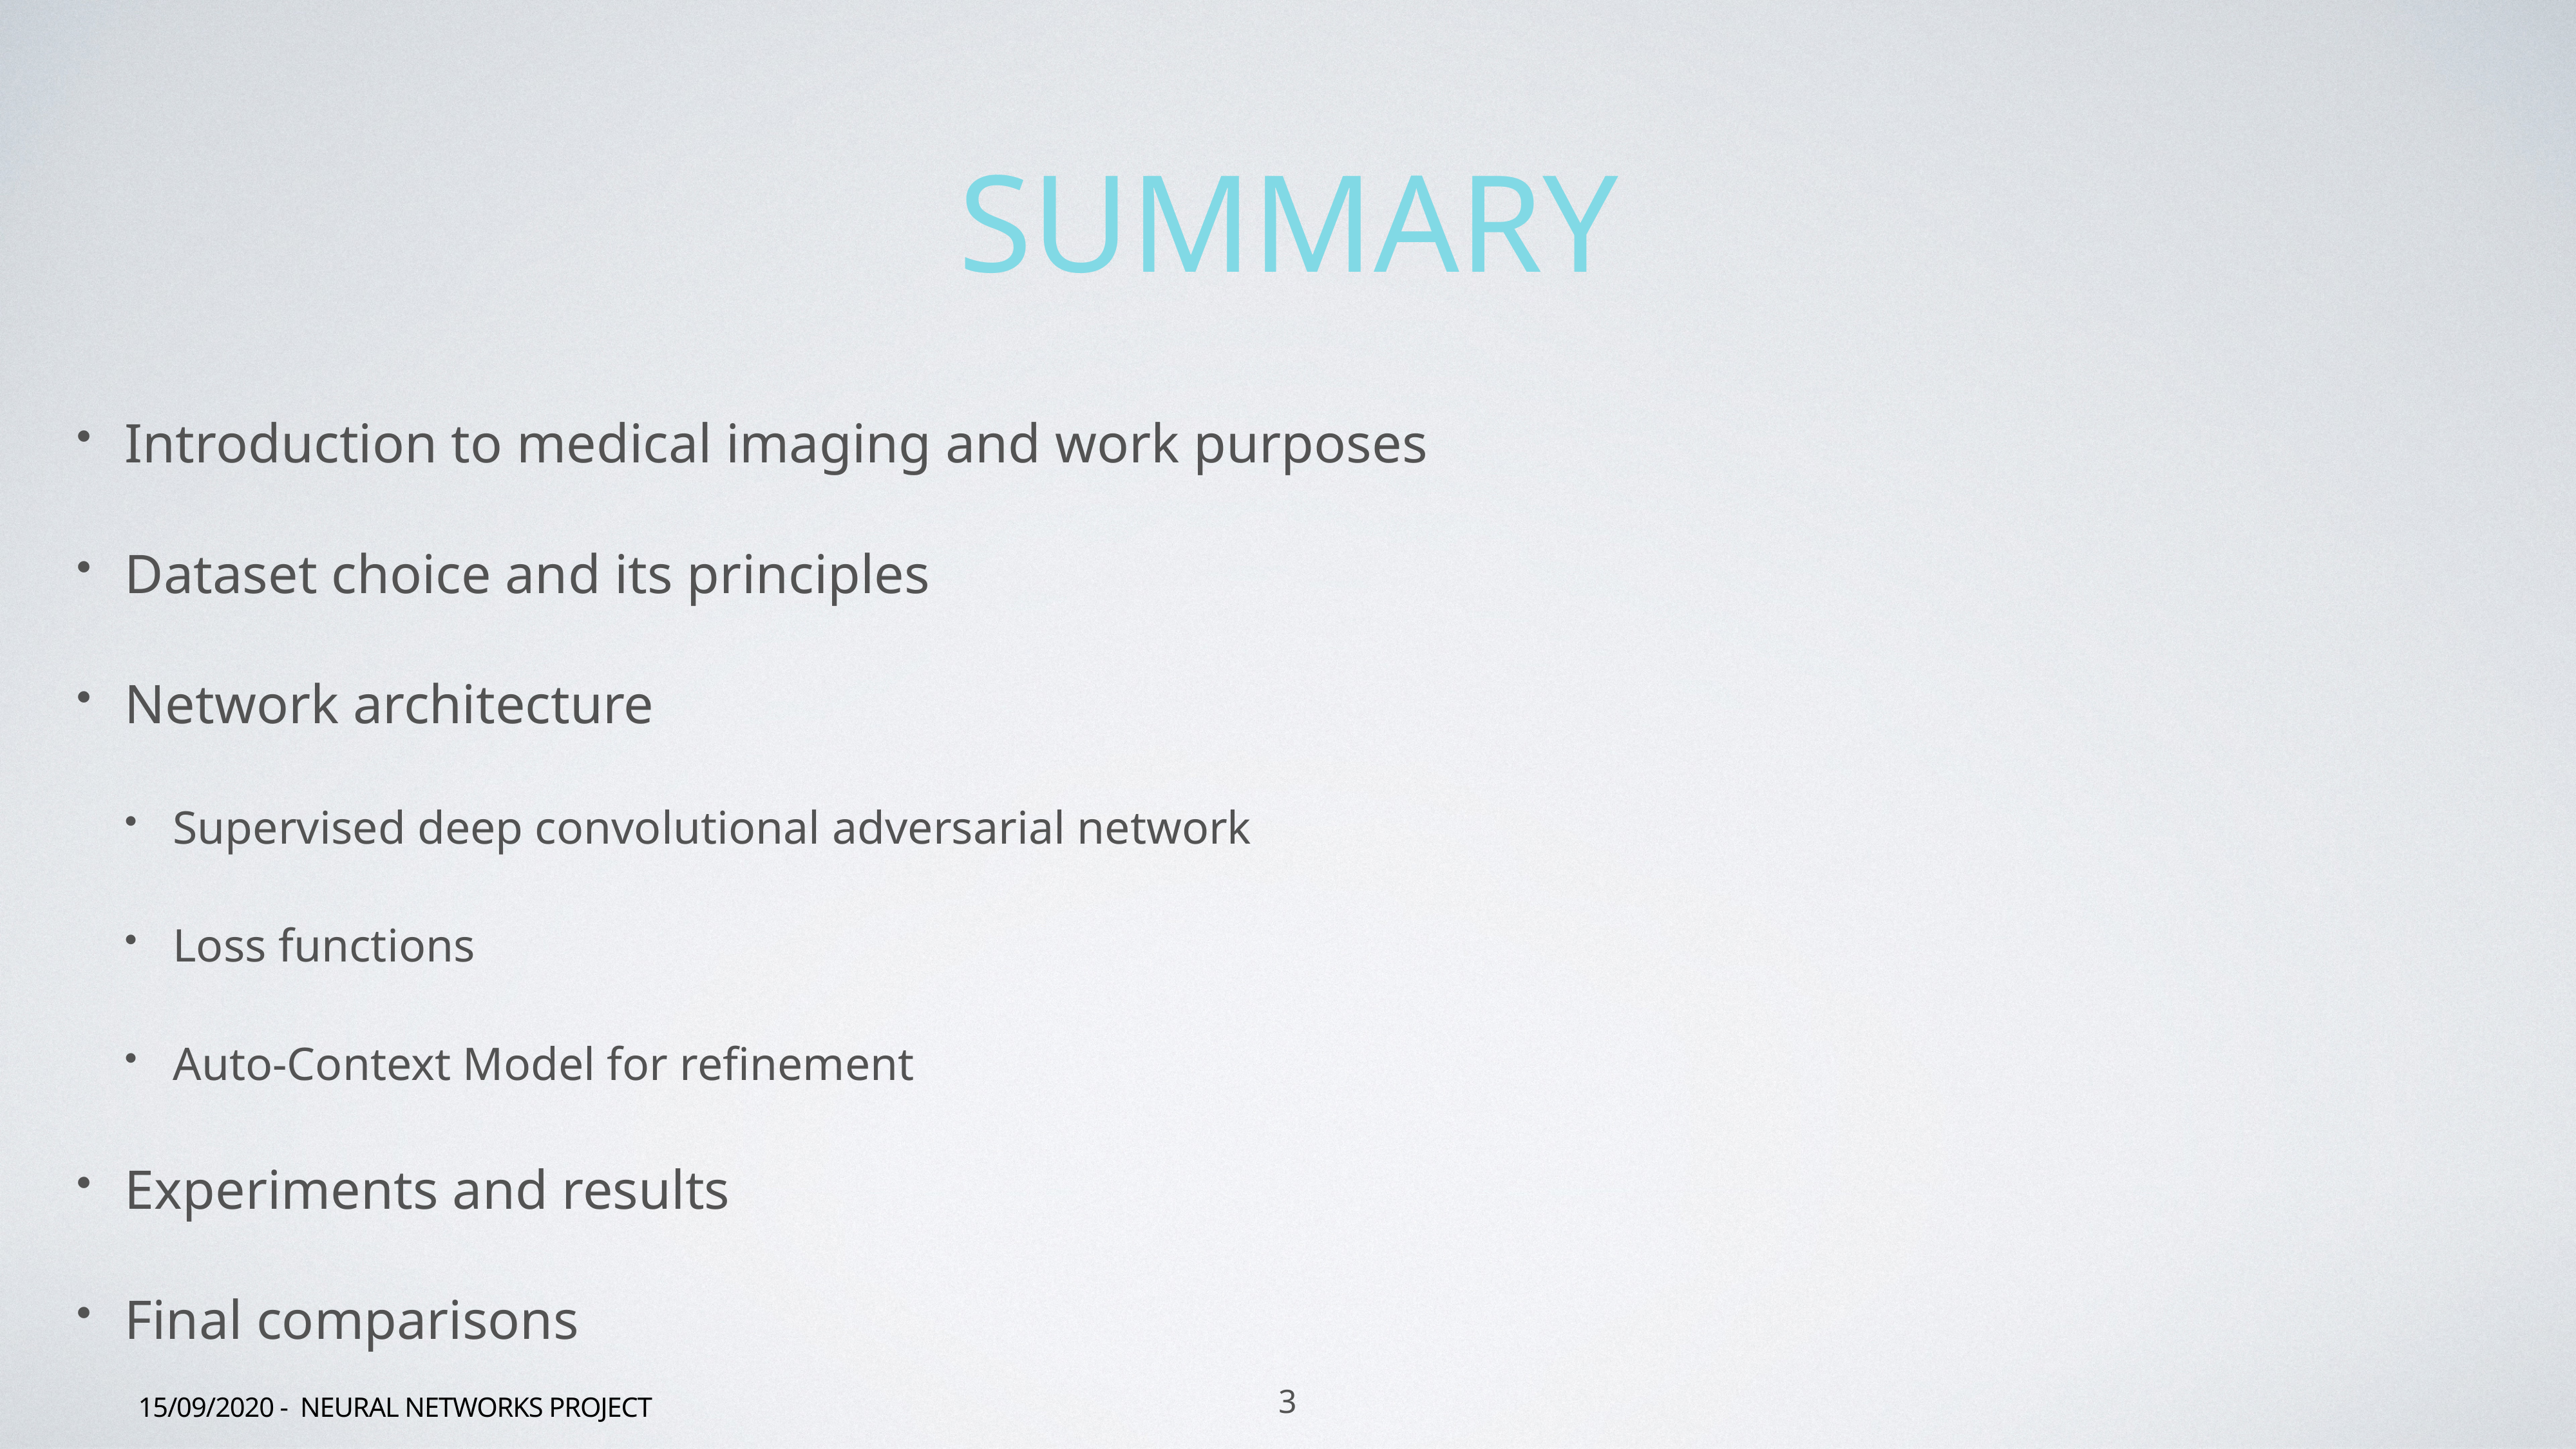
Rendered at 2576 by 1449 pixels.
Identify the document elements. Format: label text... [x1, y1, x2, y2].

title SUMMARY [70, 37, 2507, 401]
list Introduction to medical imaging and work purposes Dataset choice and its principles Network architecture Supervised deep convolutional adversarial network Loss functions Auto-Context Model for refinement Experiments and results Final comparisons [70, 404, 2507, 1342]
text_box 15/09/2020 - neural networks project [133, 1385, 2443, 1430]
slide_number 3 [1273, 1381, 1302, 1385]
picture [0, 0, 2576, 1449]
